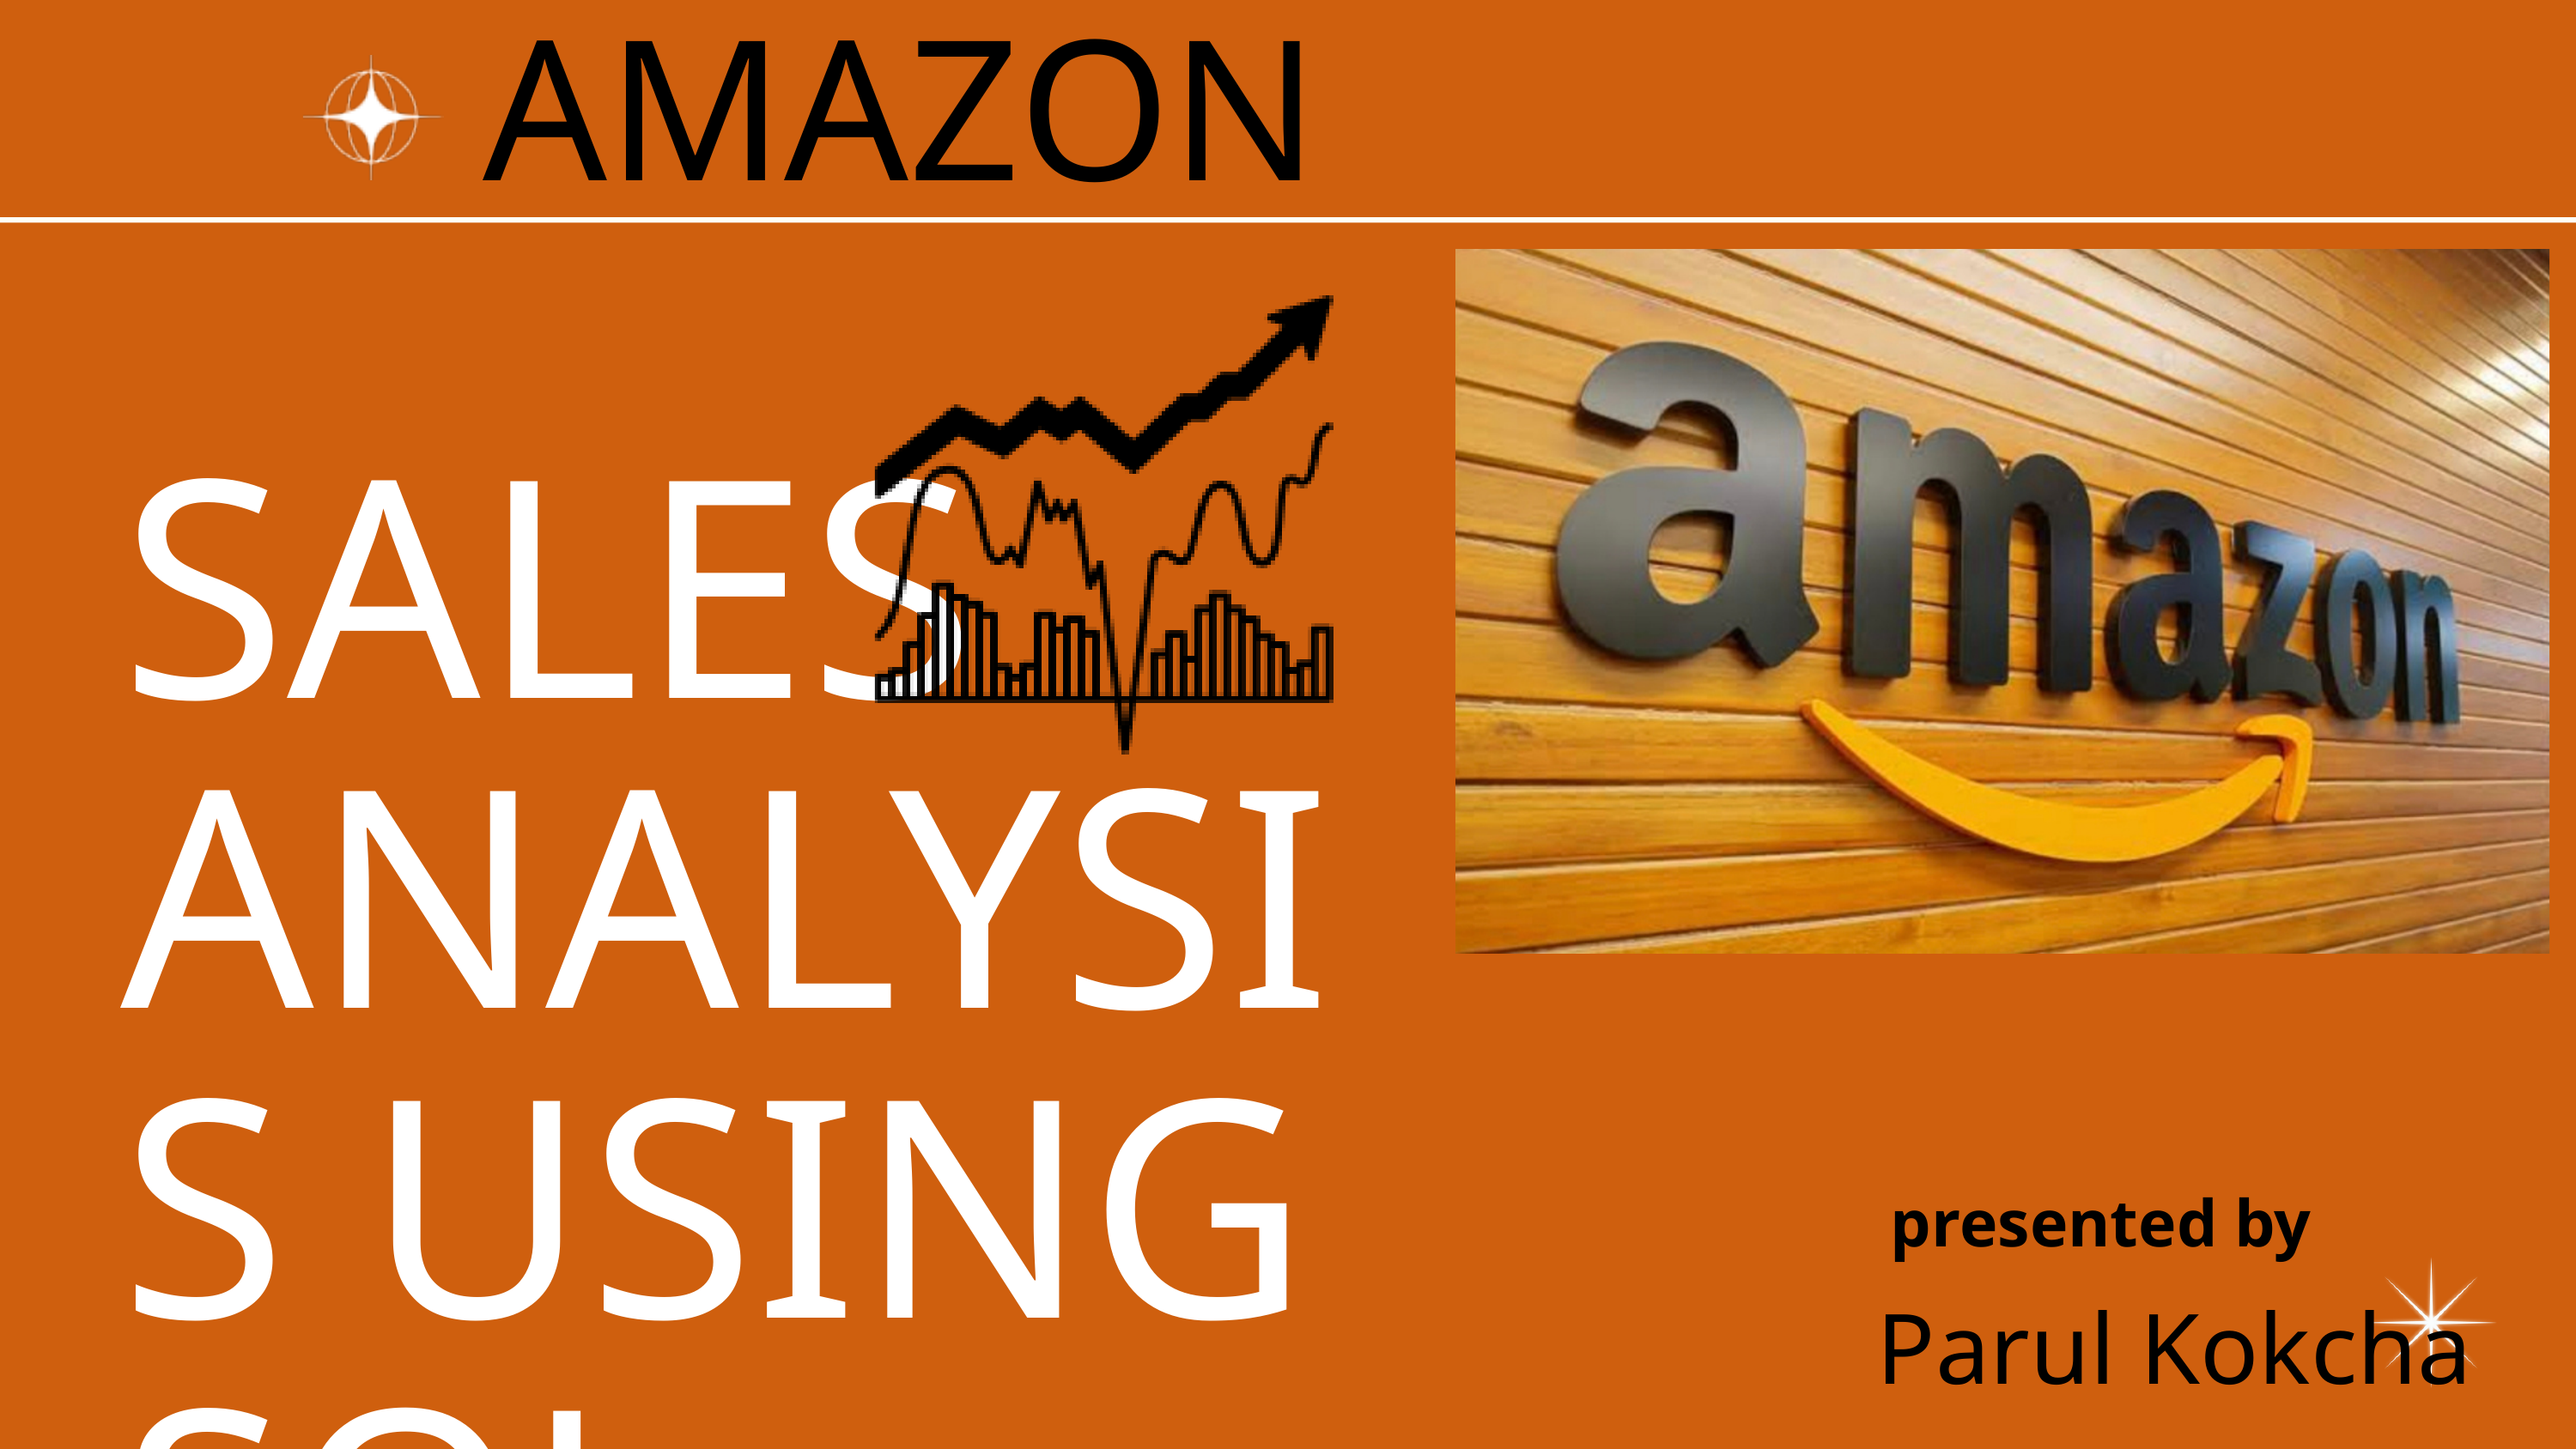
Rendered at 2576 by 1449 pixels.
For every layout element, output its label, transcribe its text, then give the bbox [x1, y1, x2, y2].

text_box [1455, 249, 2550, 954]
text_box [874, 295, 1334, 755]
text_box [2363, 1255, 2499, 1267]
text_box AMAZON [258, 21, 1543, 220]
text_box presented by [1890, 1169, 2432, 1260]
text_box SALES ANALYSIS USING SQL [120, 450, 1361, 1449]
text_box Parul Kokcha [1876, 1267, 2549, 1404]
